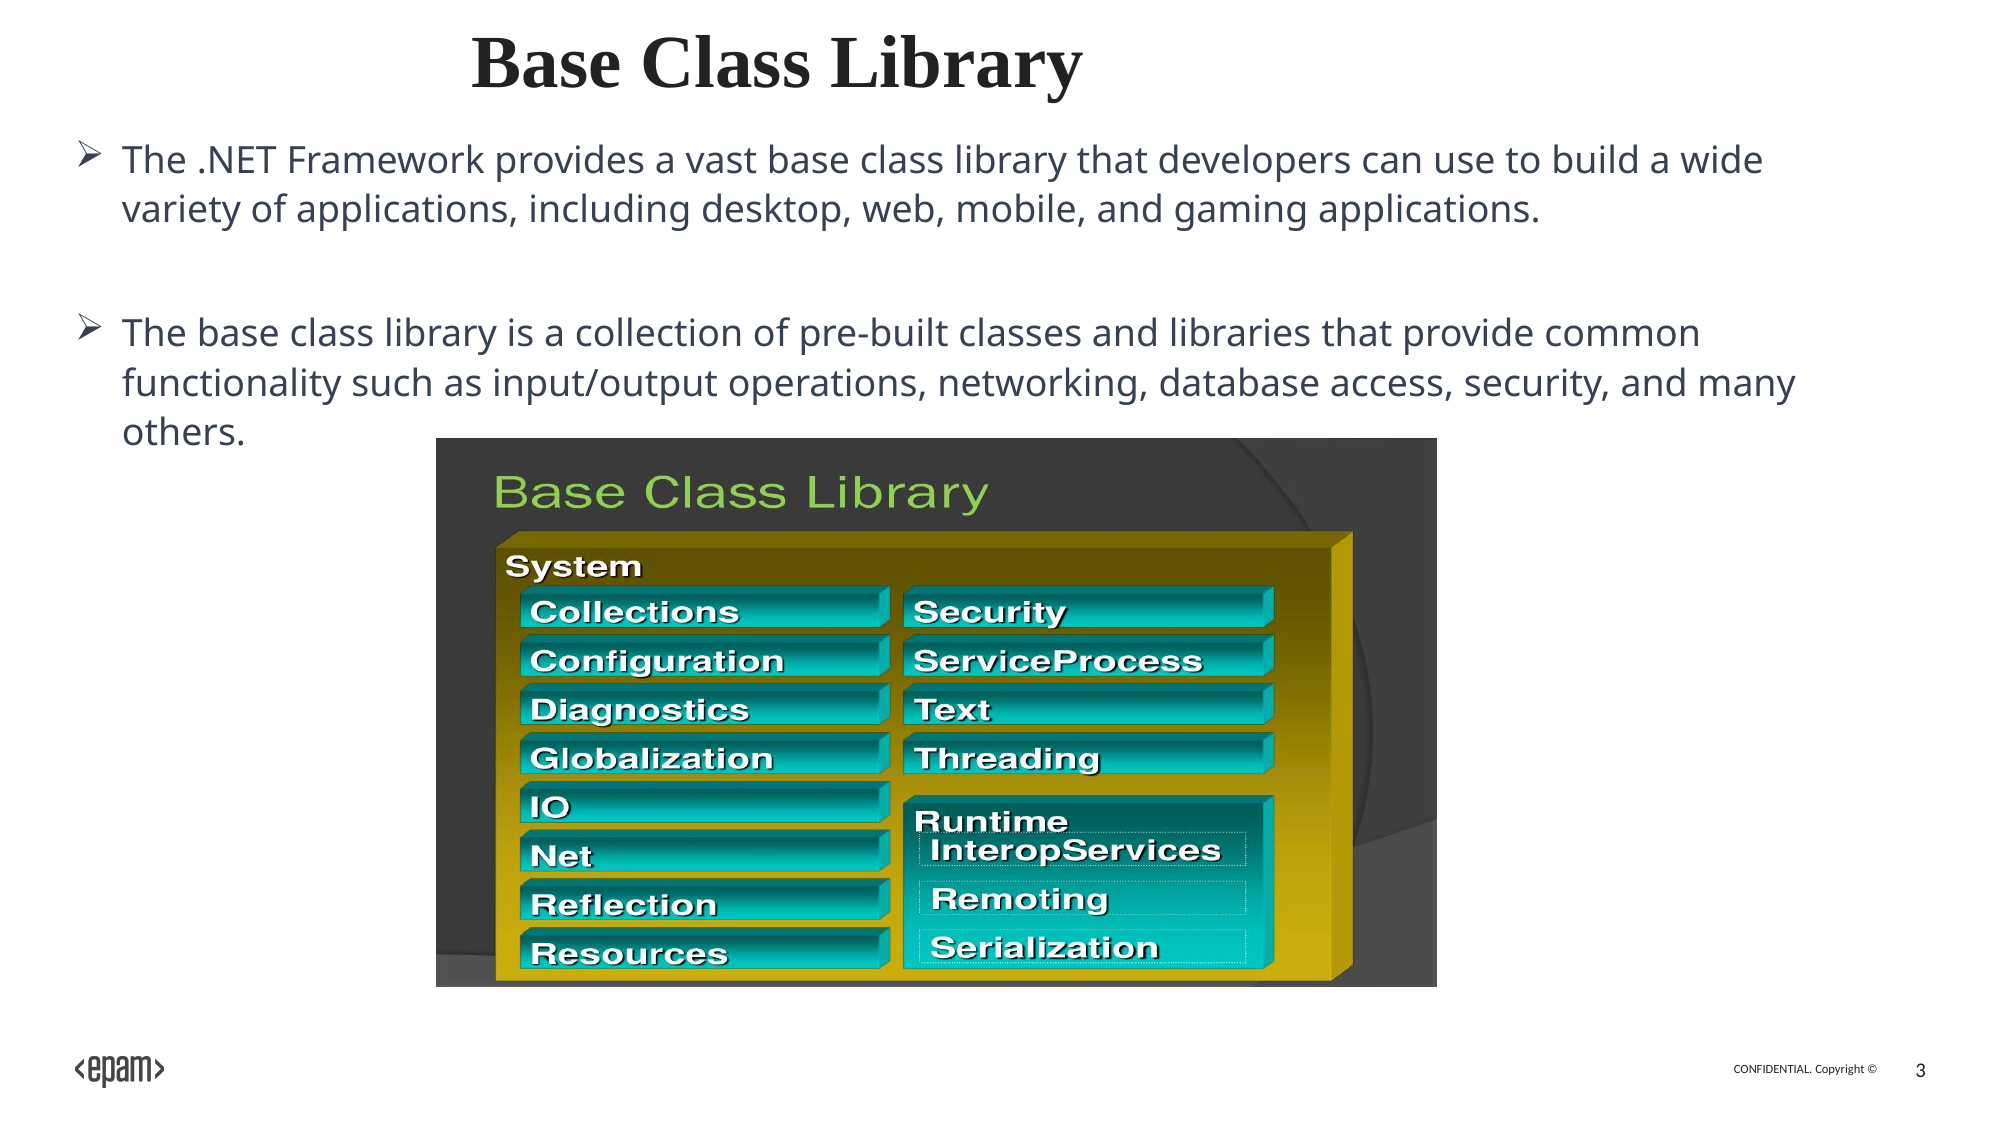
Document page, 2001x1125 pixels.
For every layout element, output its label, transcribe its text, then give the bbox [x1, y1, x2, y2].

title Base Class Library [471, 11, 1694, 103]
picture [436, 438, 1437, 987]
list The .NET Framework provides a vast base class library that developers can use to build a wide variety of applications, including desktop, web, mobile, and gaming applications. The base class library is a collection of pre-built classes and libraries that provide common functionality such as input/output operations, networking, database access, security, and many others. [75, 131, 1891, 1033]
picture [75, 1056, 164, 1088]
